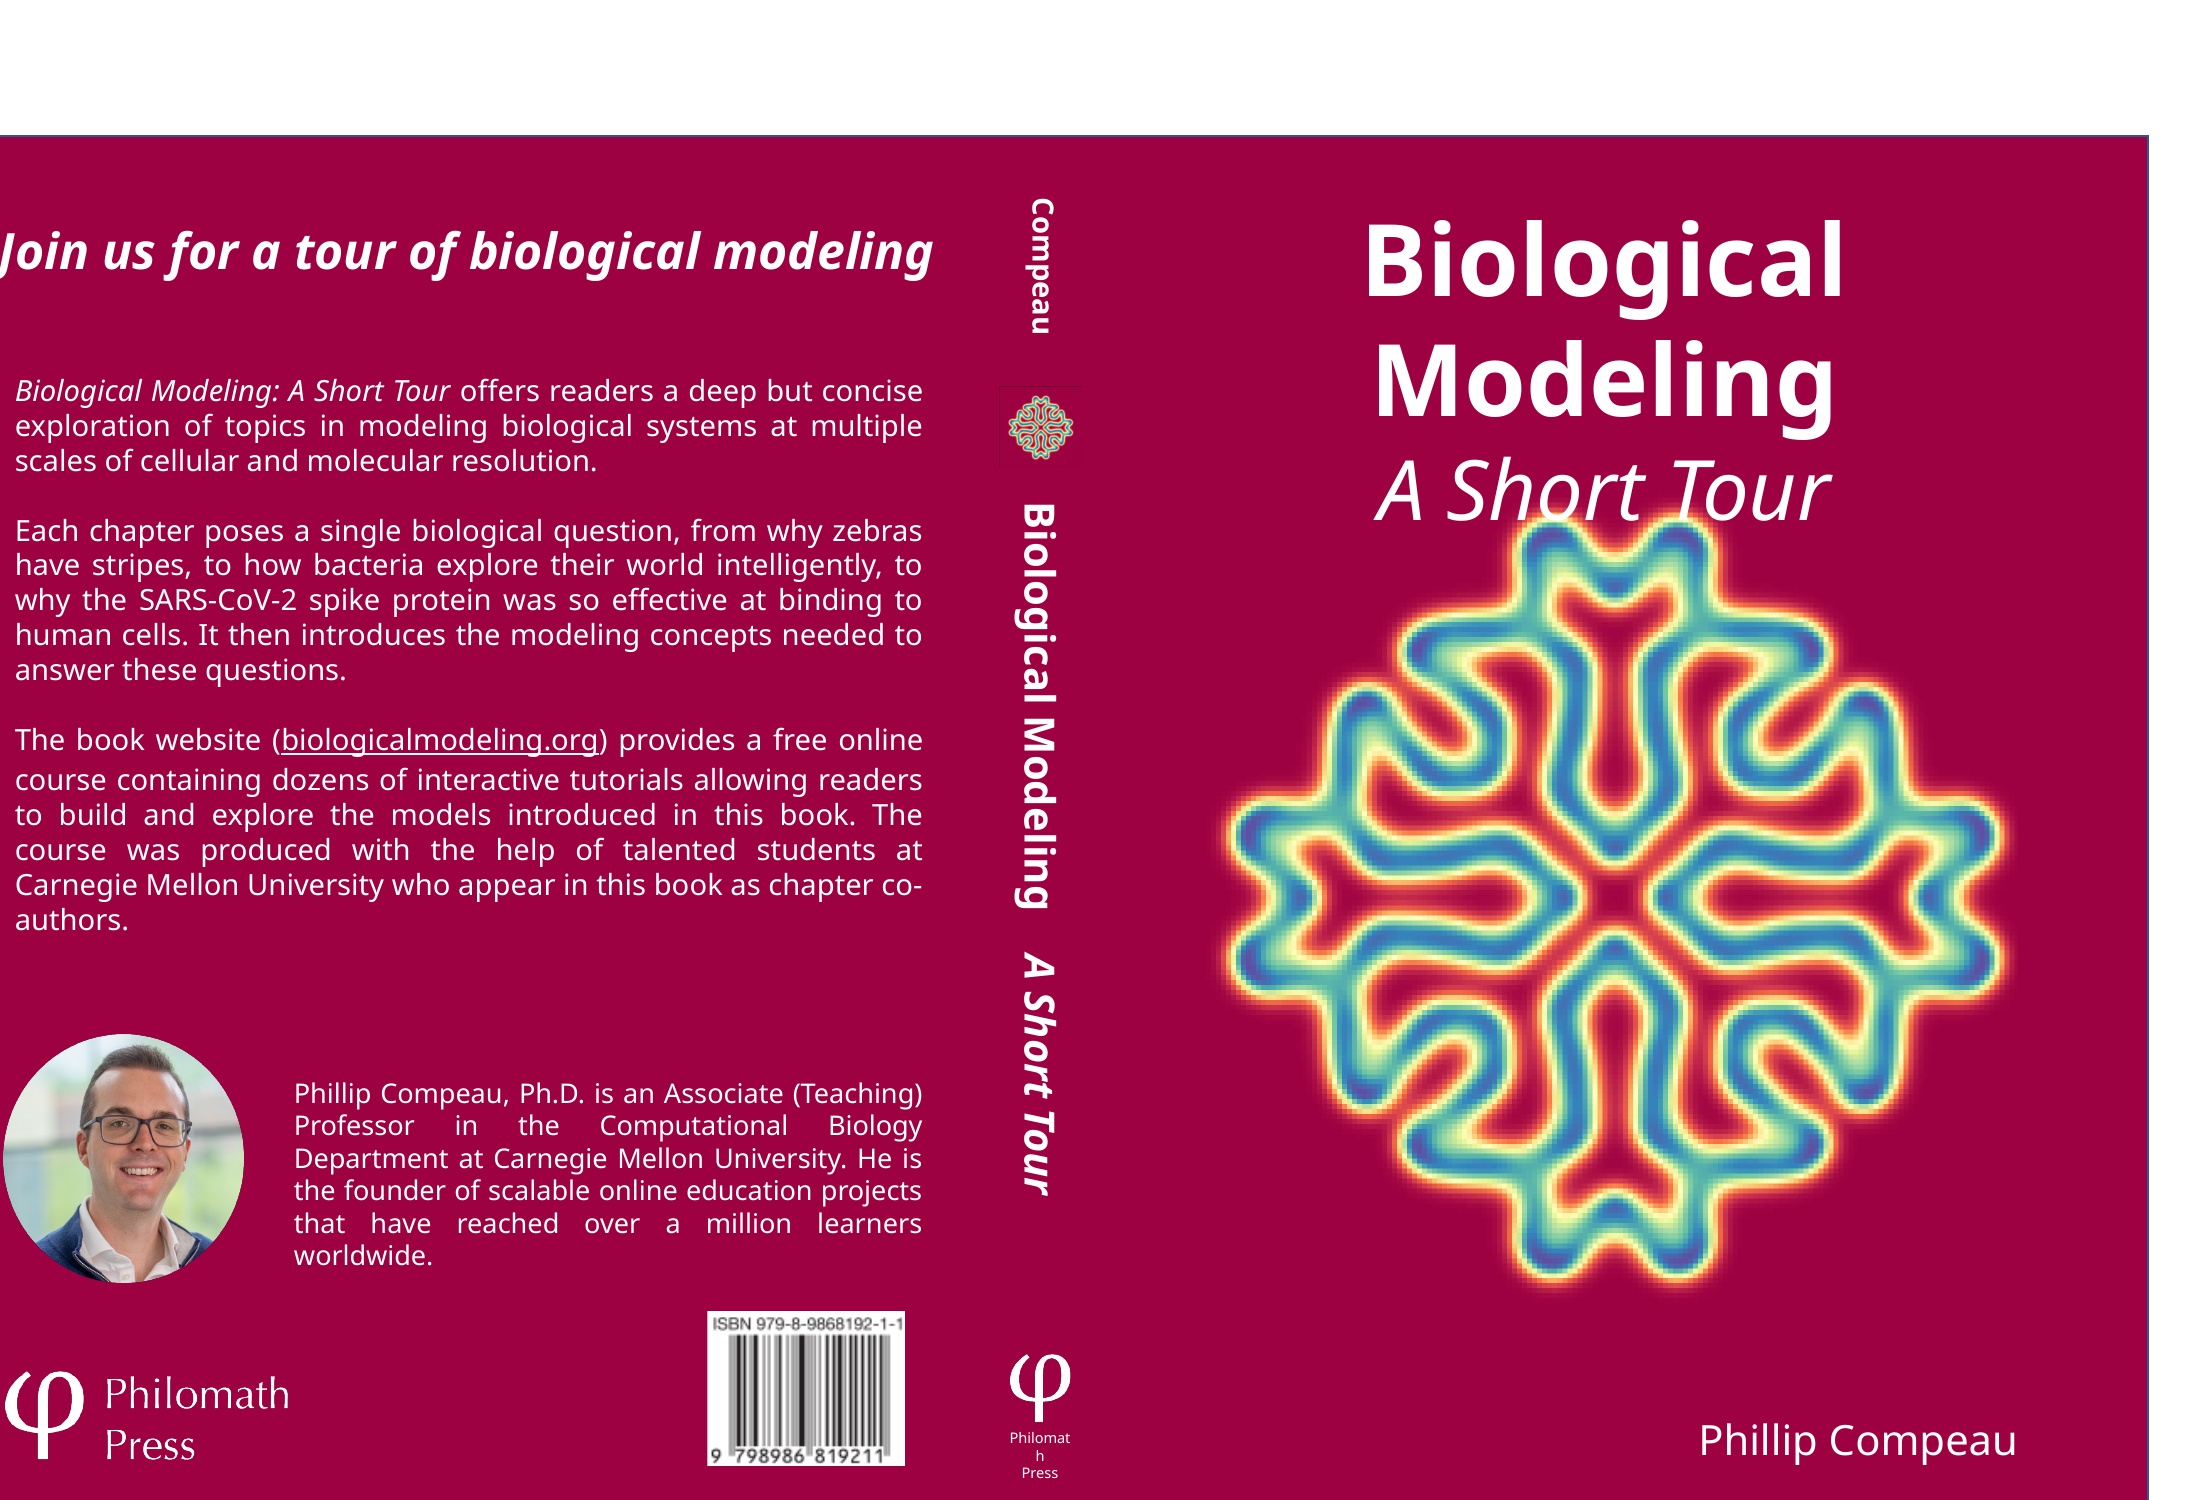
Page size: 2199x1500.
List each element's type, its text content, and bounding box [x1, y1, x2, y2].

text_box Biological Modeling: A Short Tour offers readers a deep but concise exploration of topics in modeling biological systems at multiple scales of cellular and molecular resolution. Each chapter poses a single biological question, from why zebras have stripes, to how bacteria explore their world intelligently, to why the SARS-CoV-2 spike protein was so effective at binding to human cells. It then introduces the modeling concepts needed to answer these questions. The book website (biologicalmodeling.org) provides a free online course containing dozens of interactive tutorials allowing readers to build and explore the models introduced in this book. The course was produced with the help of talented students at Carnegie Mellon University who appear in this book as chapter co-authors. [0, 364, 939, 944]
picture [3, 1034, 244, 1283]
text_box Phillip Compeau [1424, 1406, 2033, 1471]
picture [999, 386, 1082, 468]
text_box Biological Modeling A Short Tour [1100, 189, 2109, 545]
text_box Compeau [1019, 168, 1070, 366]
text_box Join us for a tour of biological modeling [0, 212, 953, 287]
picture [0, 1362, 298, 1466]
text_box Philomath Press [991, 1421, 1089, 1489]
text_box Phillip Compeau, Ph.D. is an Associate (Teaching) Professor in the Computational Biology Department at Carnegie Mellon University. He is the founder of scalable online education projects that have reached over a million learners worldwide. [279, 1068, 937, 1279]
picture [707, 1311, 905, 1466]
picture [1003, 1347, 1078, 1428]
text_box Biological Modeling A Short Tour [1008, 486, 1074, 1310]
text_box [0, 135, 2149, 1500]
picture [1196, 486, 2018, 1304]
